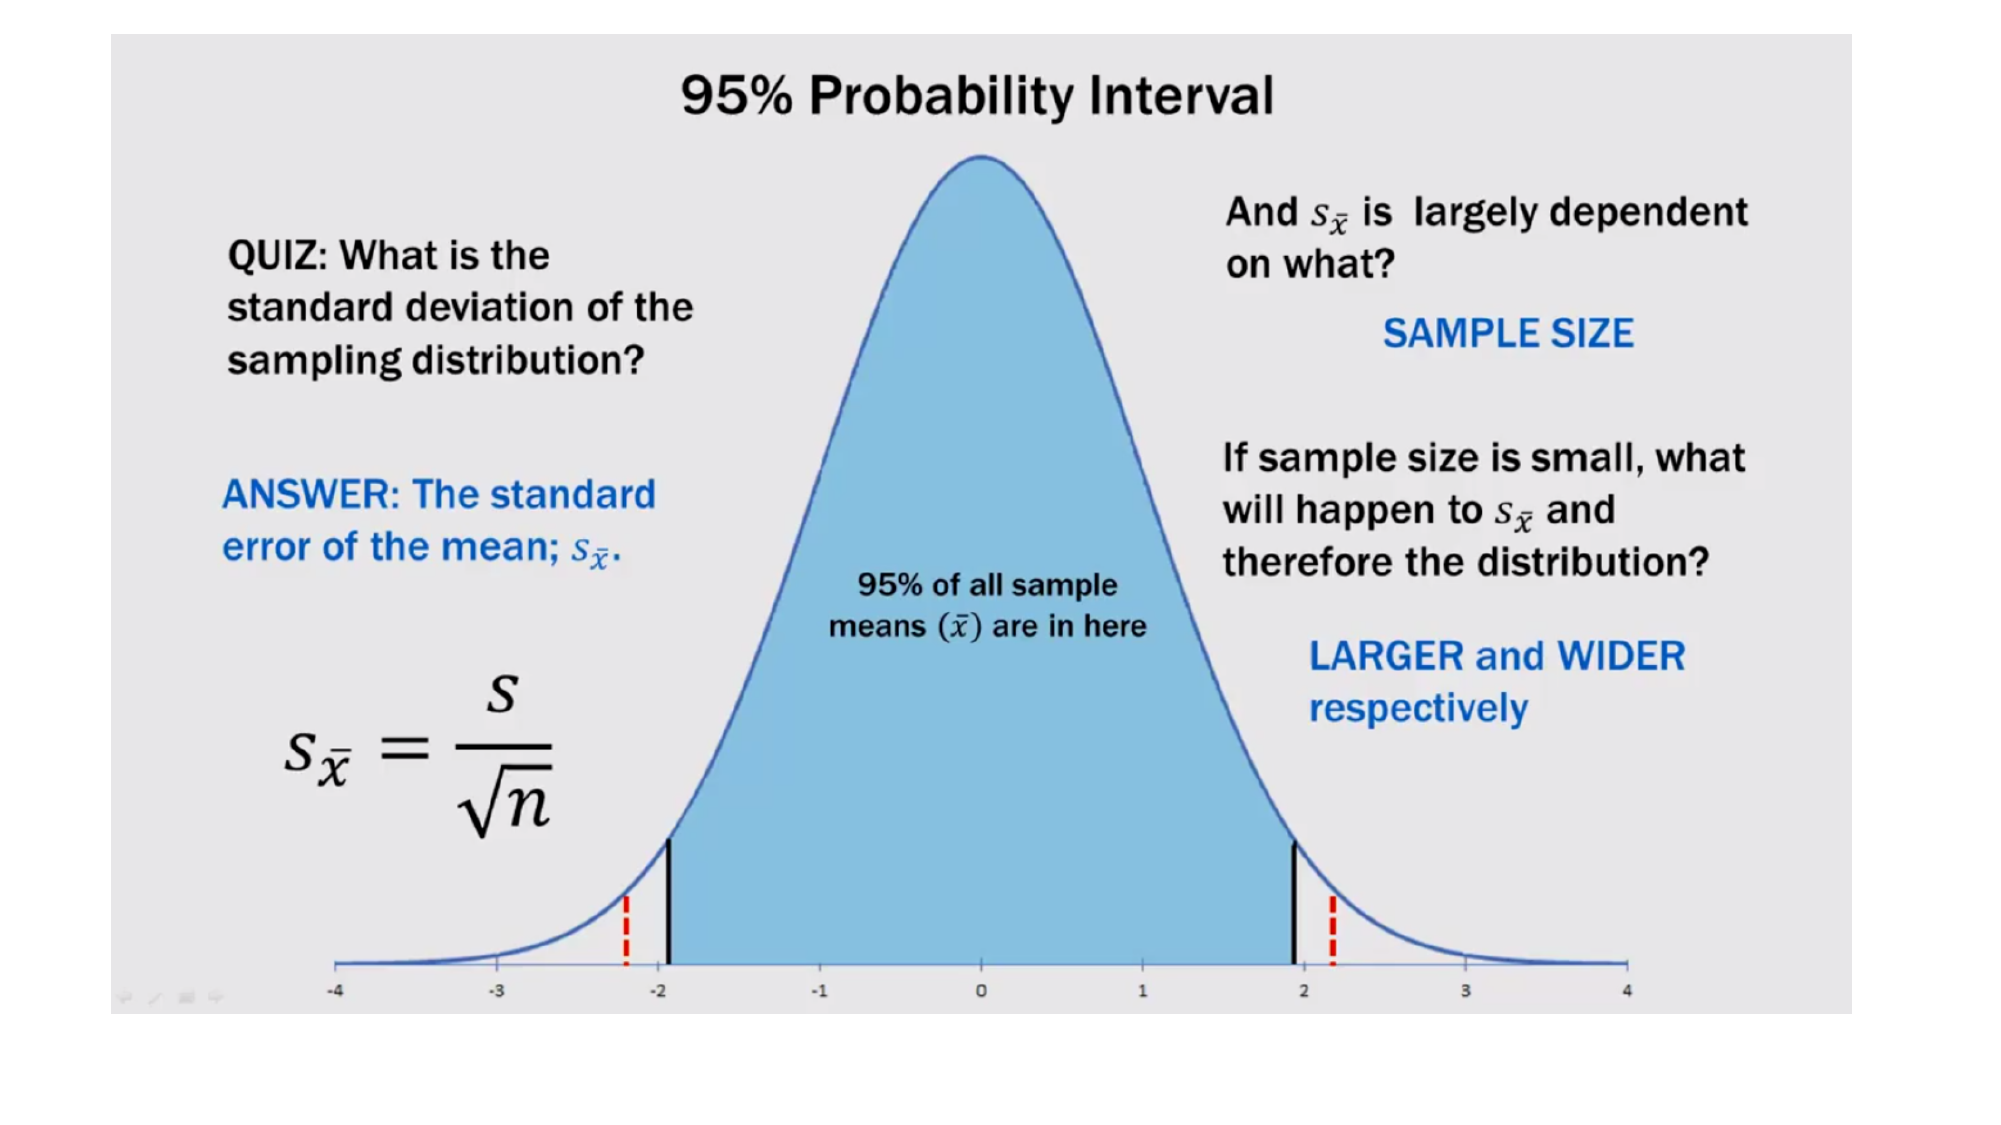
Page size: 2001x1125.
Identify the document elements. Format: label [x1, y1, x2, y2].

list [111, 34, 1852, 1014]
